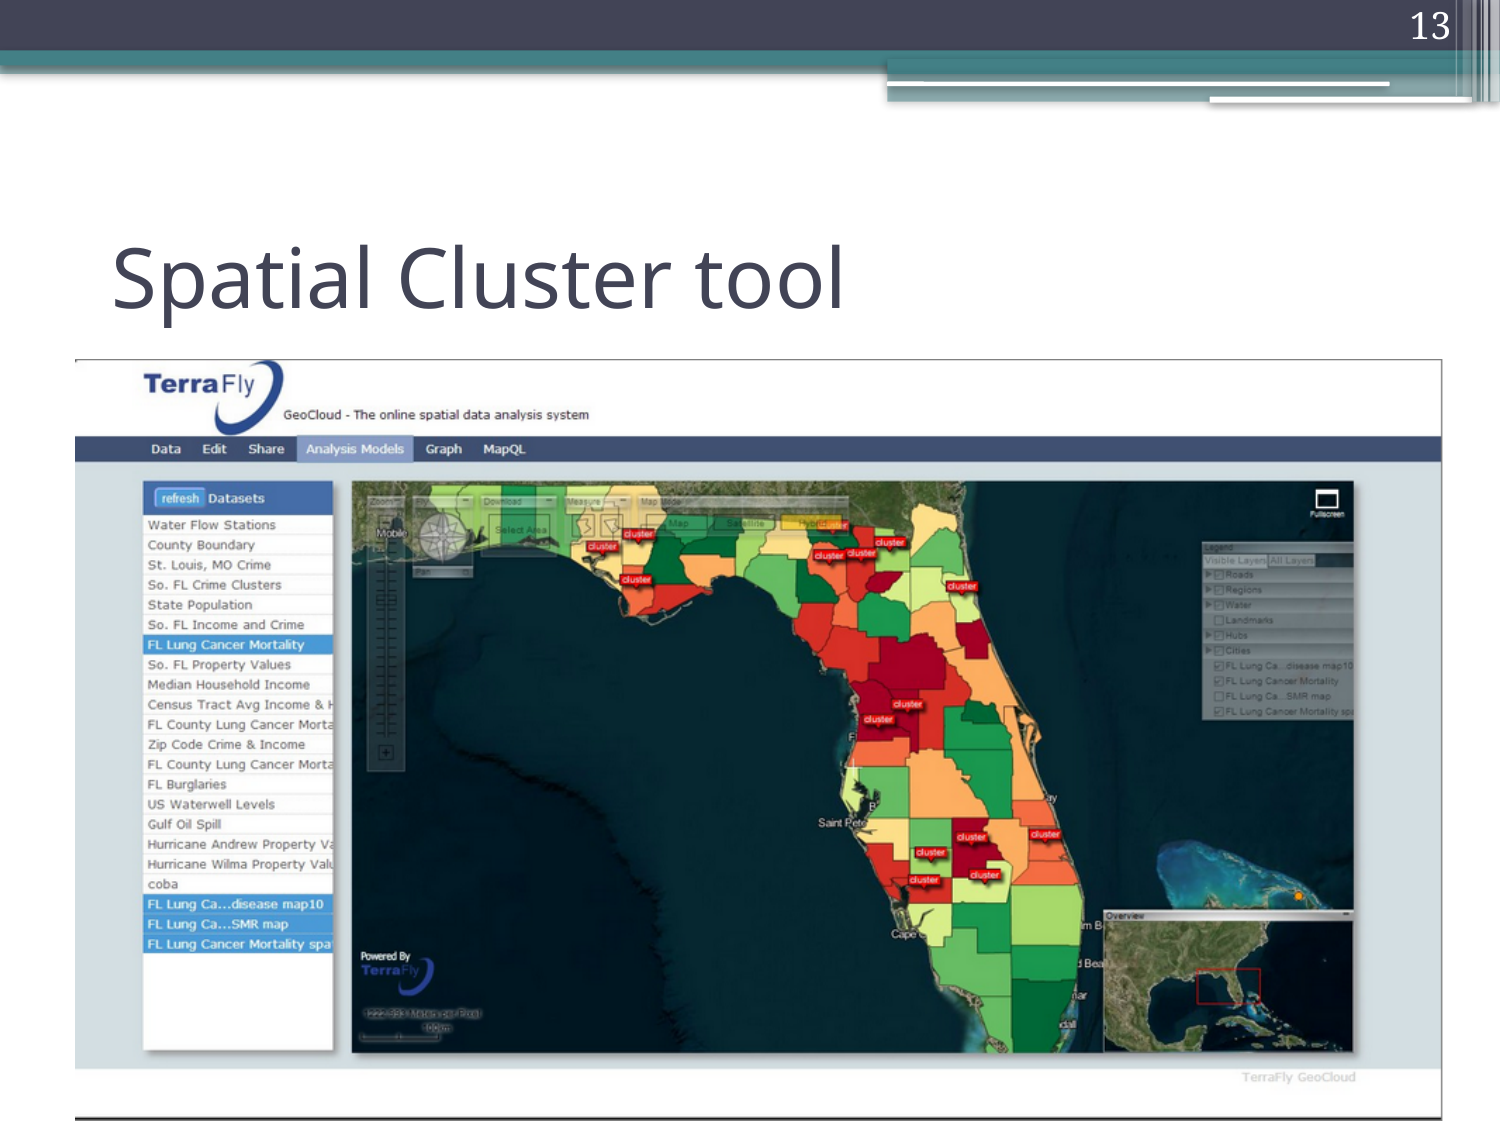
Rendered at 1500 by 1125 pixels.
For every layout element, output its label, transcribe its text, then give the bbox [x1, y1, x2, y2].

title Spatial Cluster tool [75, 187, 1425, 358]
slide_number 13 [1341, 0, 1466, 61]
picture [74, 359, 1444, 1122]
